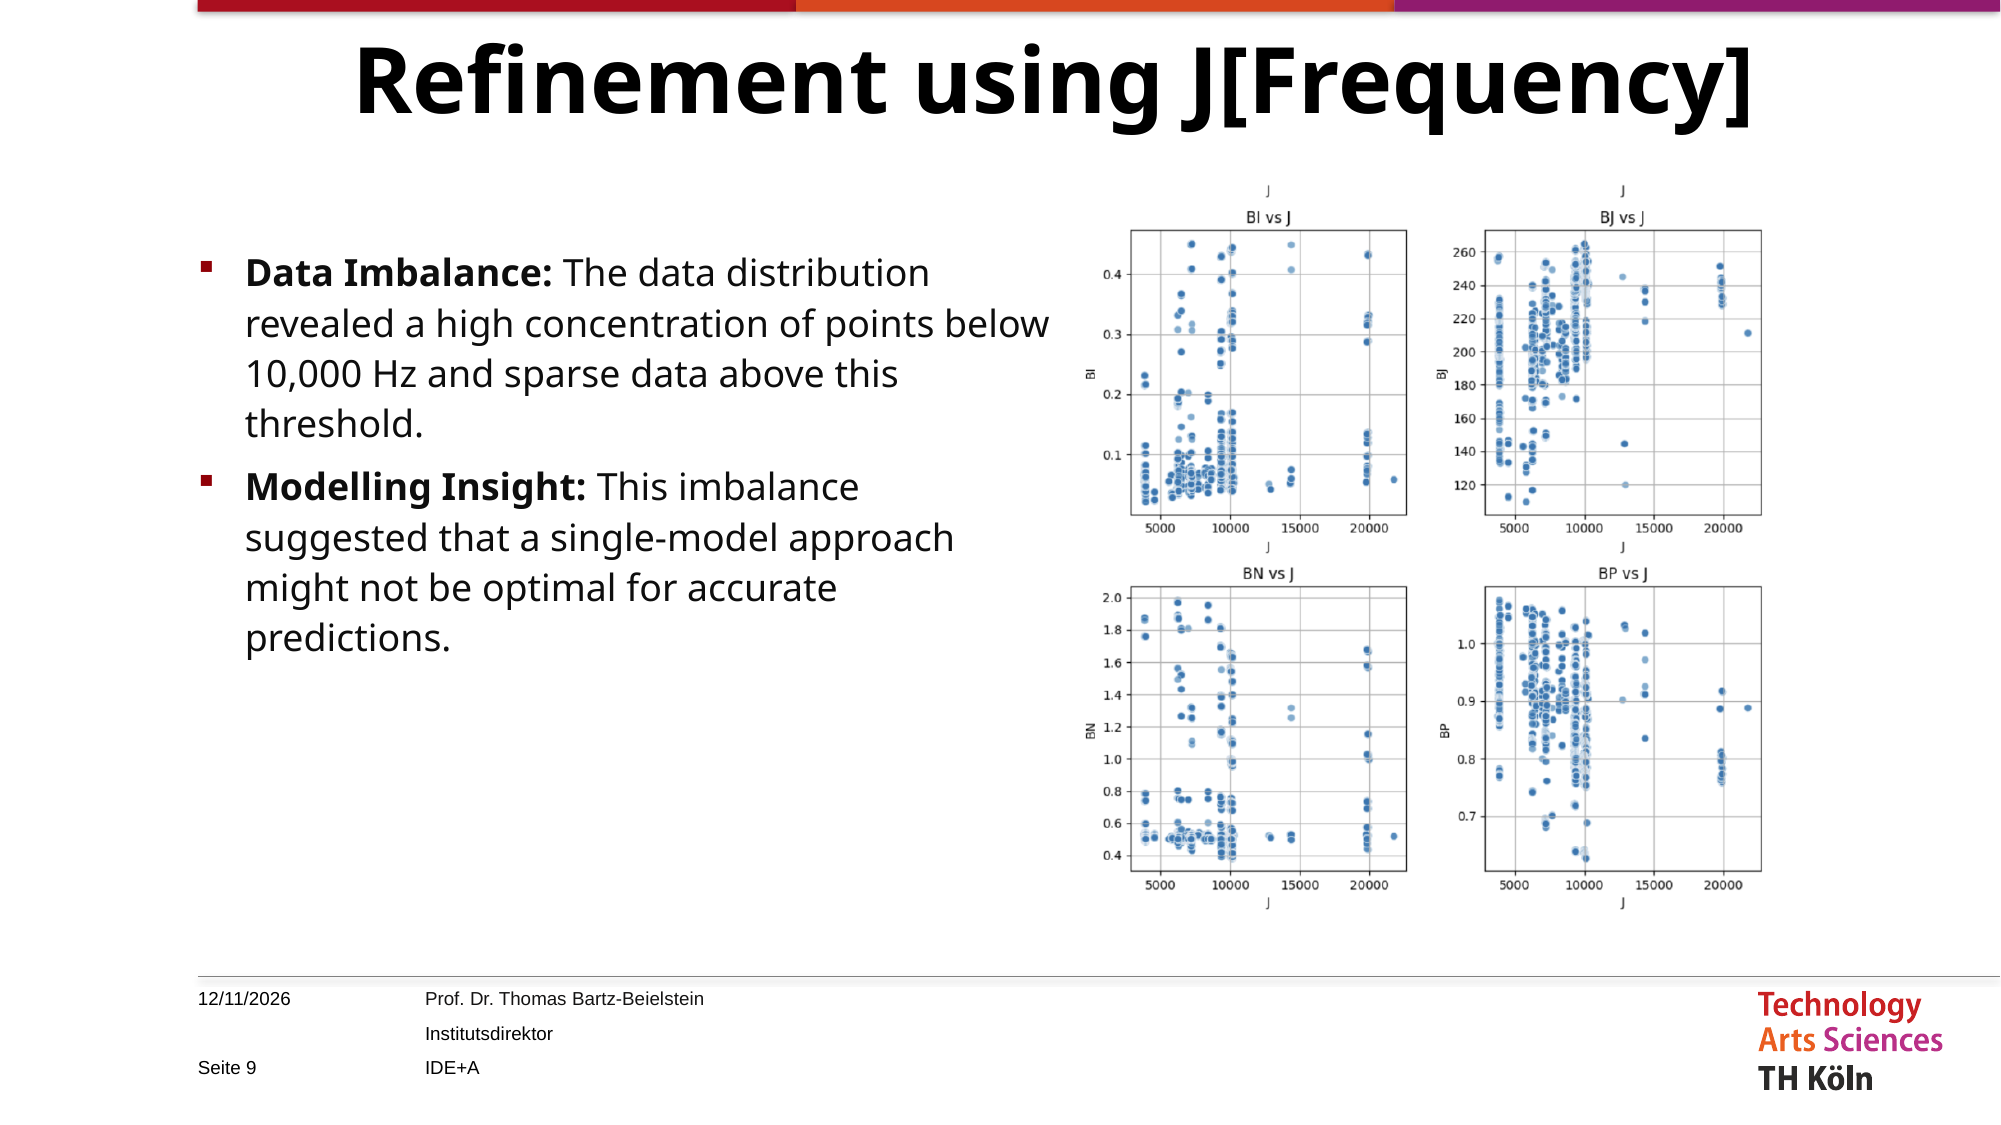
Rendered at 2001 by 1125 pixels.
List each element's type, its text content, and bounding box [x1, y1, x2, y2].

slide_number Seite 9 [197, 1043, 411, 1079]
list Data Imbalance: The data distribution revealed a high concentration of points below 10,000 Hz and sparse data above this threshold. Modelling Insight: This imbalance suggested that a single-model approach might not be optimal for accurate predictions. [197, 243, 1055, 959]
picture [1067, 178, 1830, 946]
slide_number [197, 986, 411, 1016]
title Refinement using J[Frequency] [168, 21, 1940, 170]
